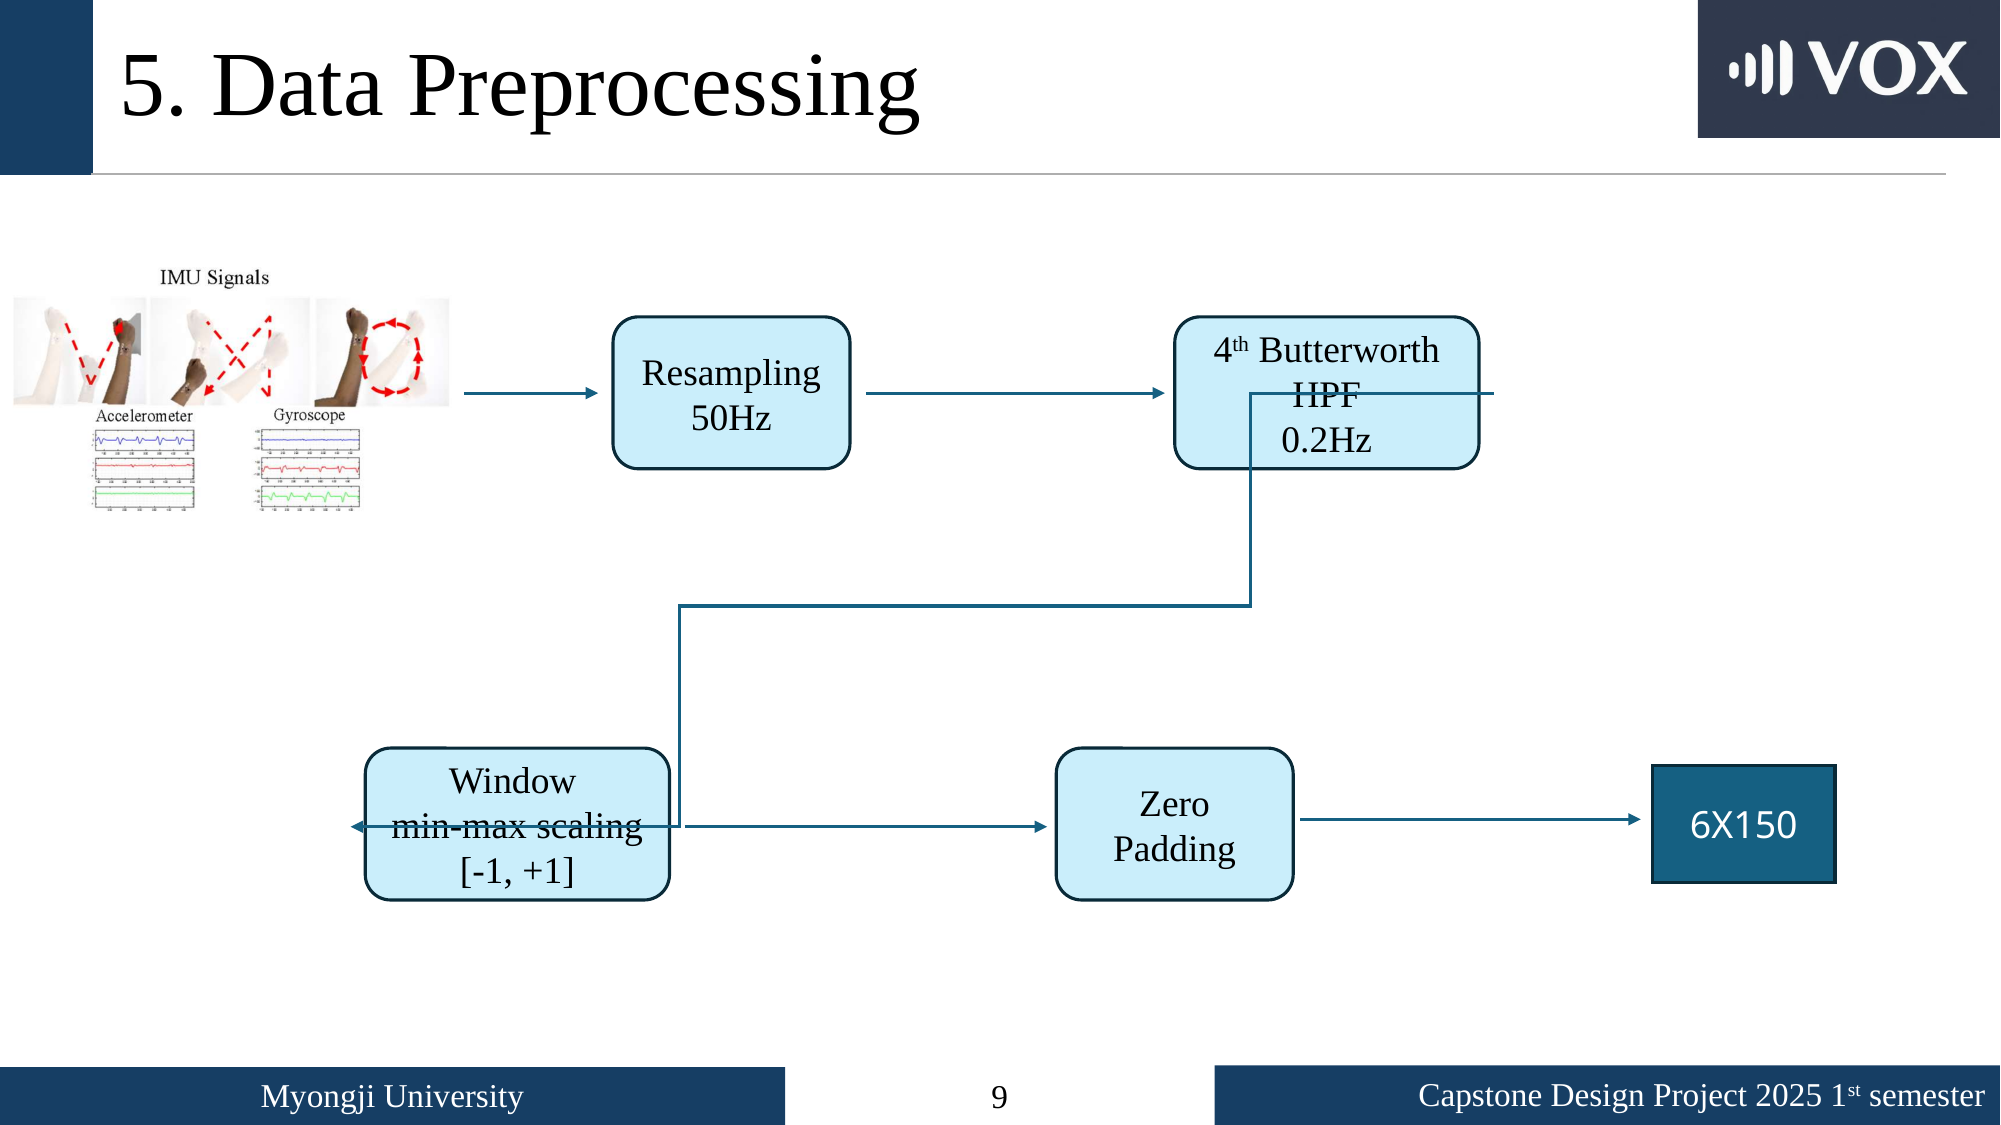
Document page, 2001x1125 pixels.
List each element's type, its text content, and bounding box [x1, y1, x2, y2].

slide_number Myongji University [0, 1067, 785, 1125]
text_box Window min-max scaling [-1, +1] [363, 828, 672, 902]
picture [0, 258, 453, 520]
slide_number 9 [785, 1065, 1214, 1125]
text_box 6X150 [1651, 764, 1837, 884]
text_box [1005, 392, 1495, 607]
picture [1697, 0, 2000, 138]
title 5. Data Preprocessing [104, 22, 1662, 150]
text_box Resampling 50Hz [611, 315, 852, 471]
footer Capstone Design Project 2025 1st semester [1214, 1065, 2000, 1125]
text_box 4th Butterworth HPF 0.2Hz [1173, 315, 1481, 392]
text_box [350, 605, 1010, 828]
text_box Zero Padding [1054, 746, 1295, 902]
